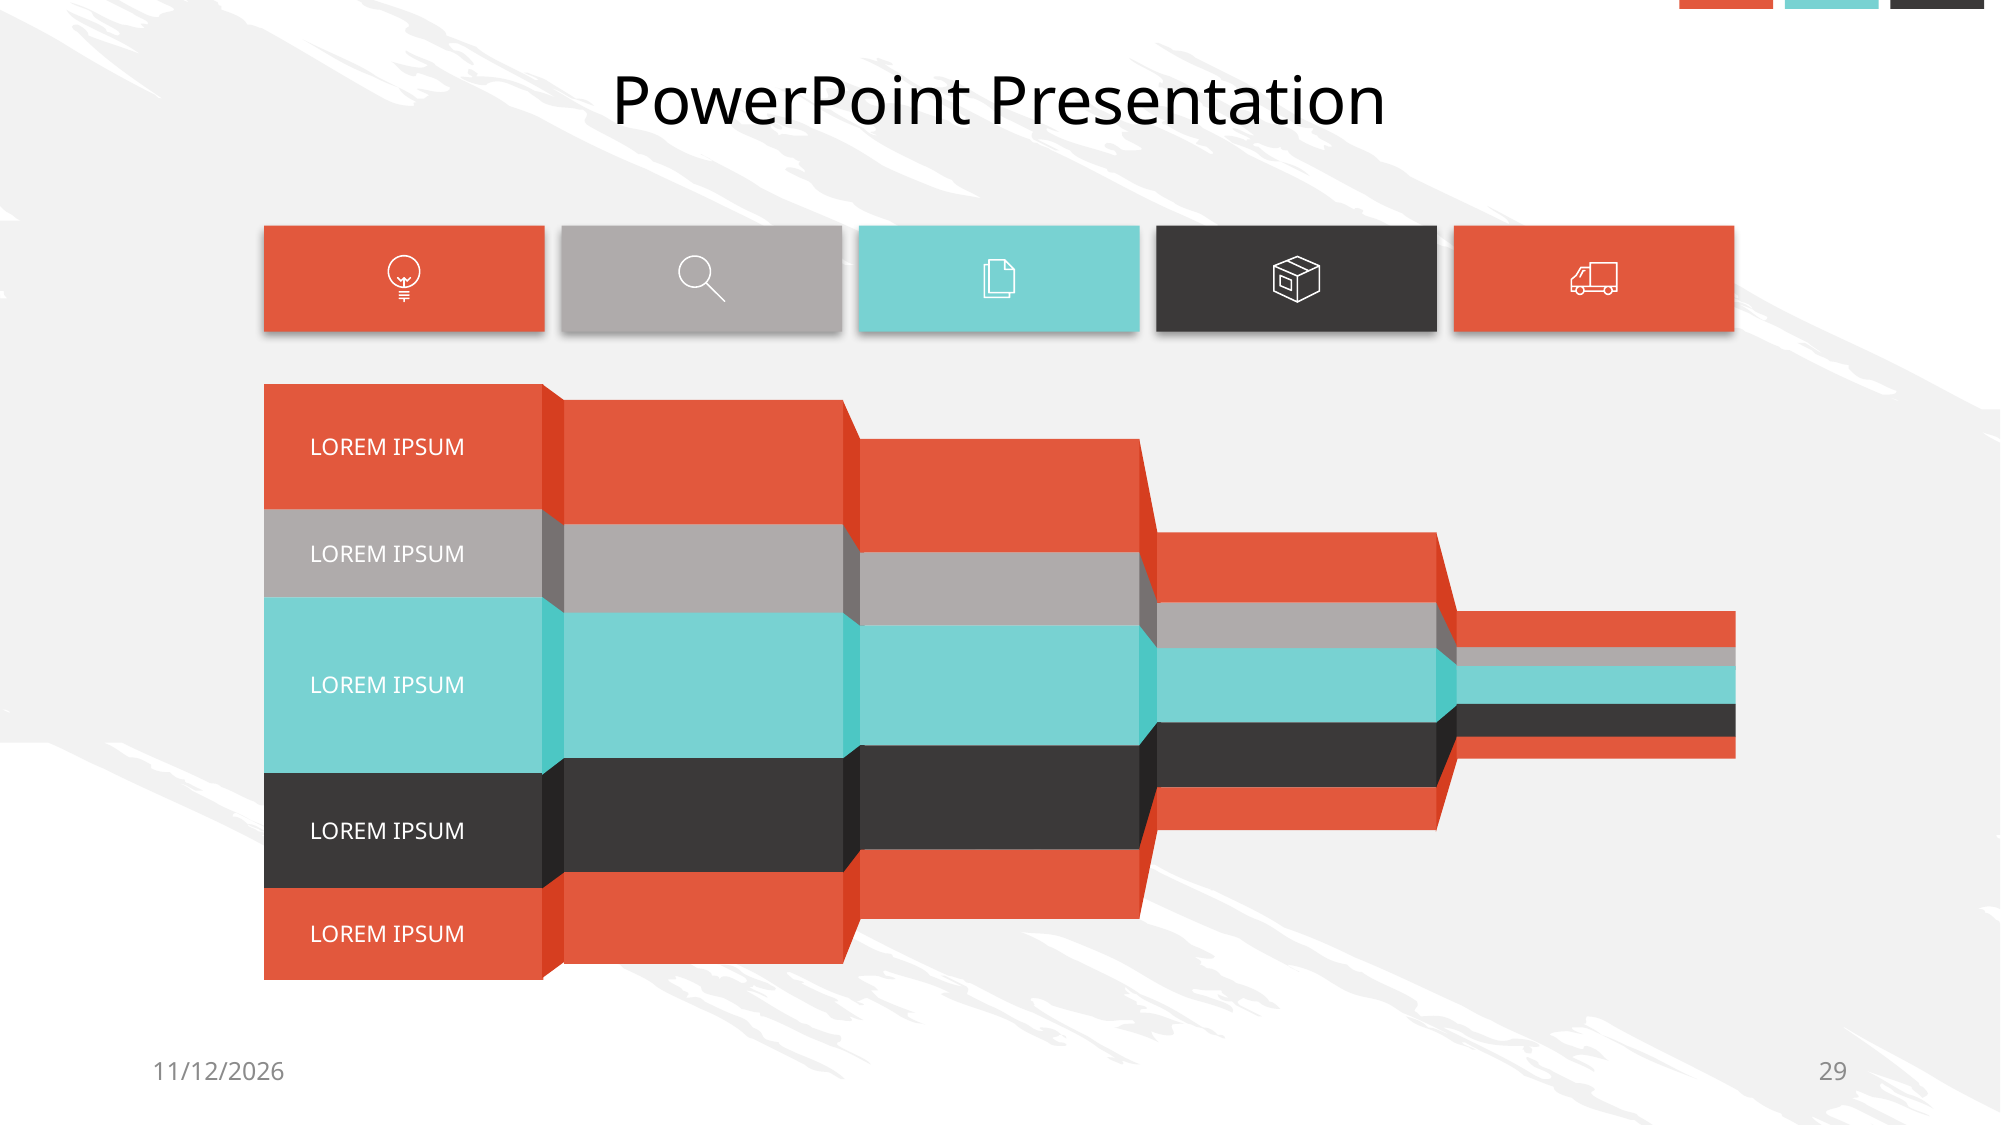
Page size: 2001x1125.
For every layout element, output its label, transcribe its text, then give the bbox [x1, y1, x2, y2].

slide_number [137, 1042, 588, 1103]
slide_number 29 [1412, 1042, 1863, 1103]
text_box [264, 225, 1736, 980]
list PowerPoint Presentation [458, 59, 1542, 148]
